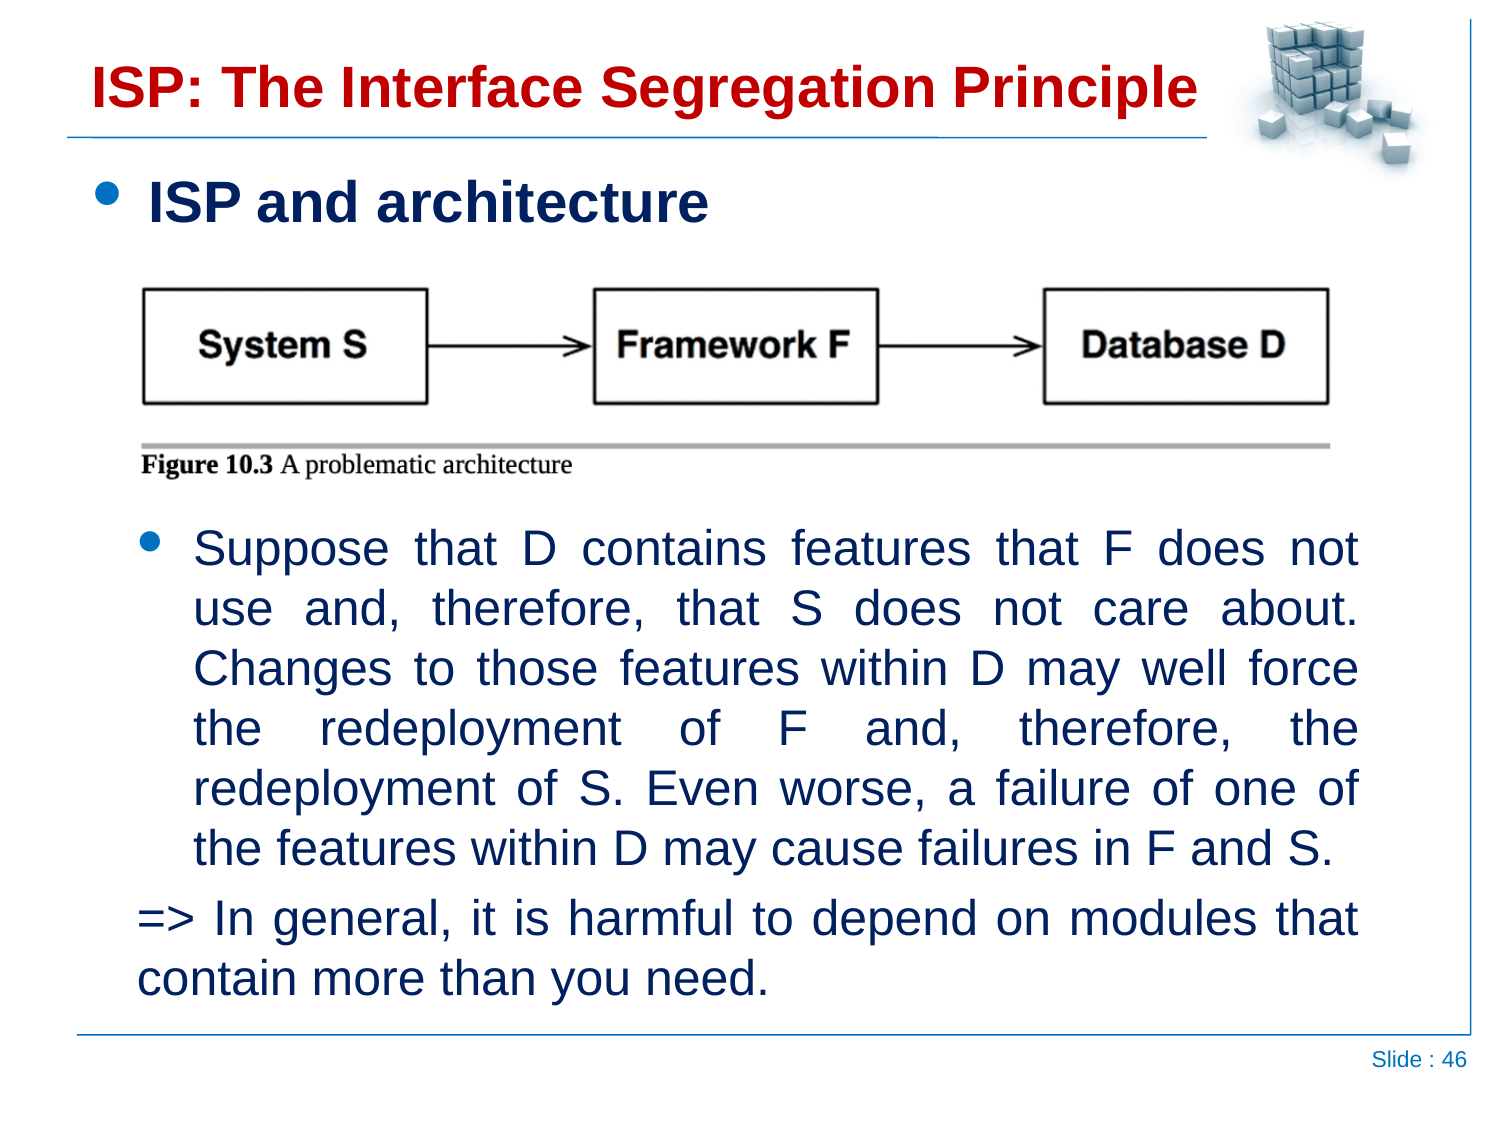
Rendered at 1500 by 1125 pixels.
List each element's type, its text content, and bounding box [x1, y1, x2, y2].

picture [1207, 0, 1461, 191]
list ISP and architecture [76, 156, 1427, 1007]
picture [124, 274, 1376, 509]
text_box Suppose that D contains features that F does not use and, therefore, that S does not care about. Changes to those features within D may well force the redeployment of F and, therefore, the redeployment of S. Even worse, a failure of one of the features within D may cause failures in F and S. => In general, it is harmful to depend on modules that contain more than you need. [121, 515, 1375, 1007]
title ISP: The Interface Segregation Principle [76, 38, 1427, 127]
